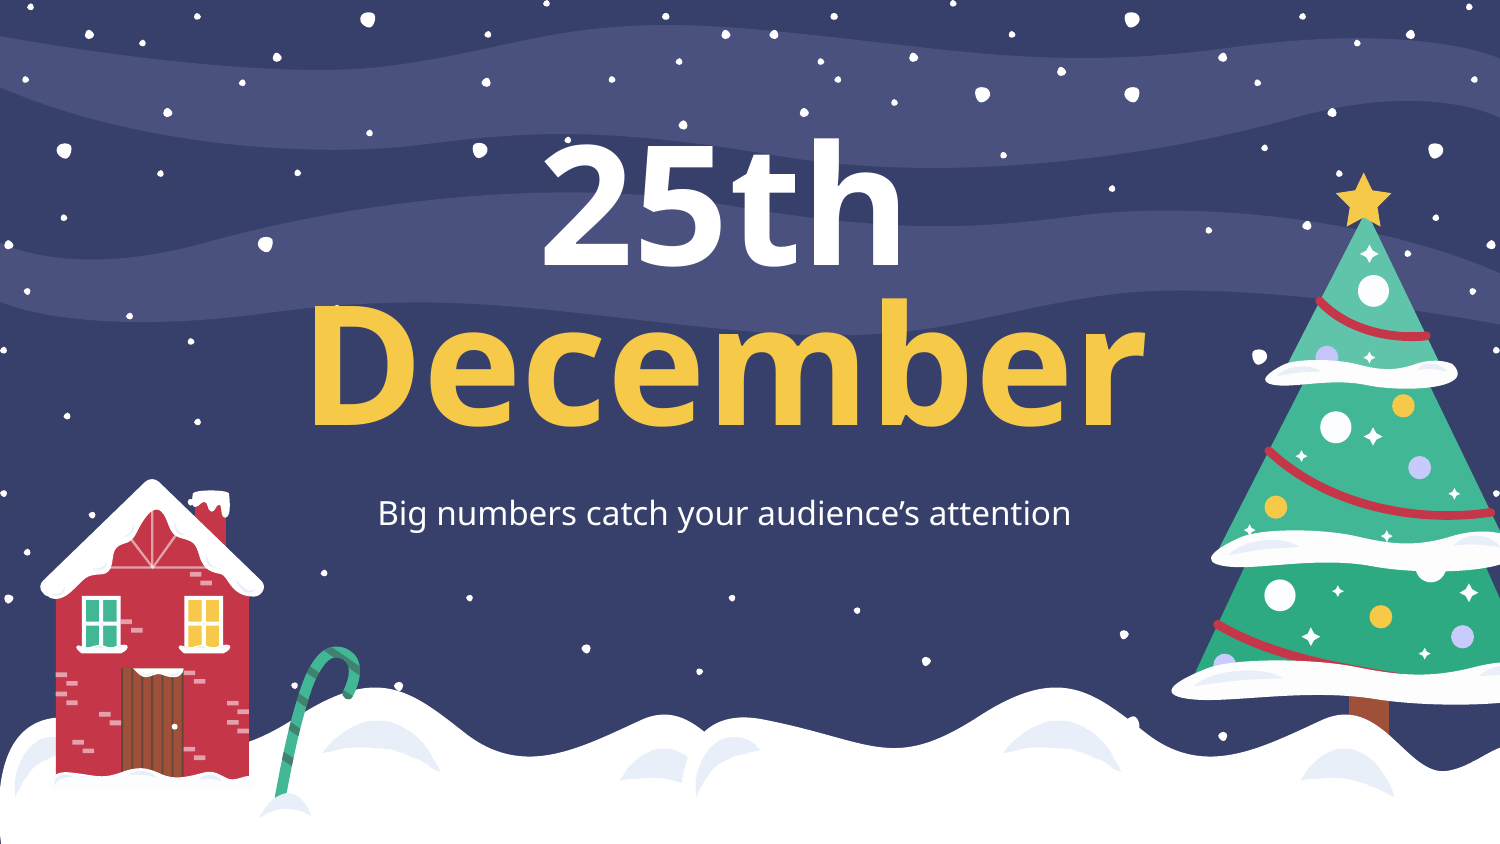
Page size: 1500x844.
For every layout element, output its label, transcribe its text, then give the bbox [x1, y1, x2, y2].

subtitle Big numbers catch your audience’s attention [305, 477, 1145, 561]
title 25th December [185, 260, 1265, 473]
